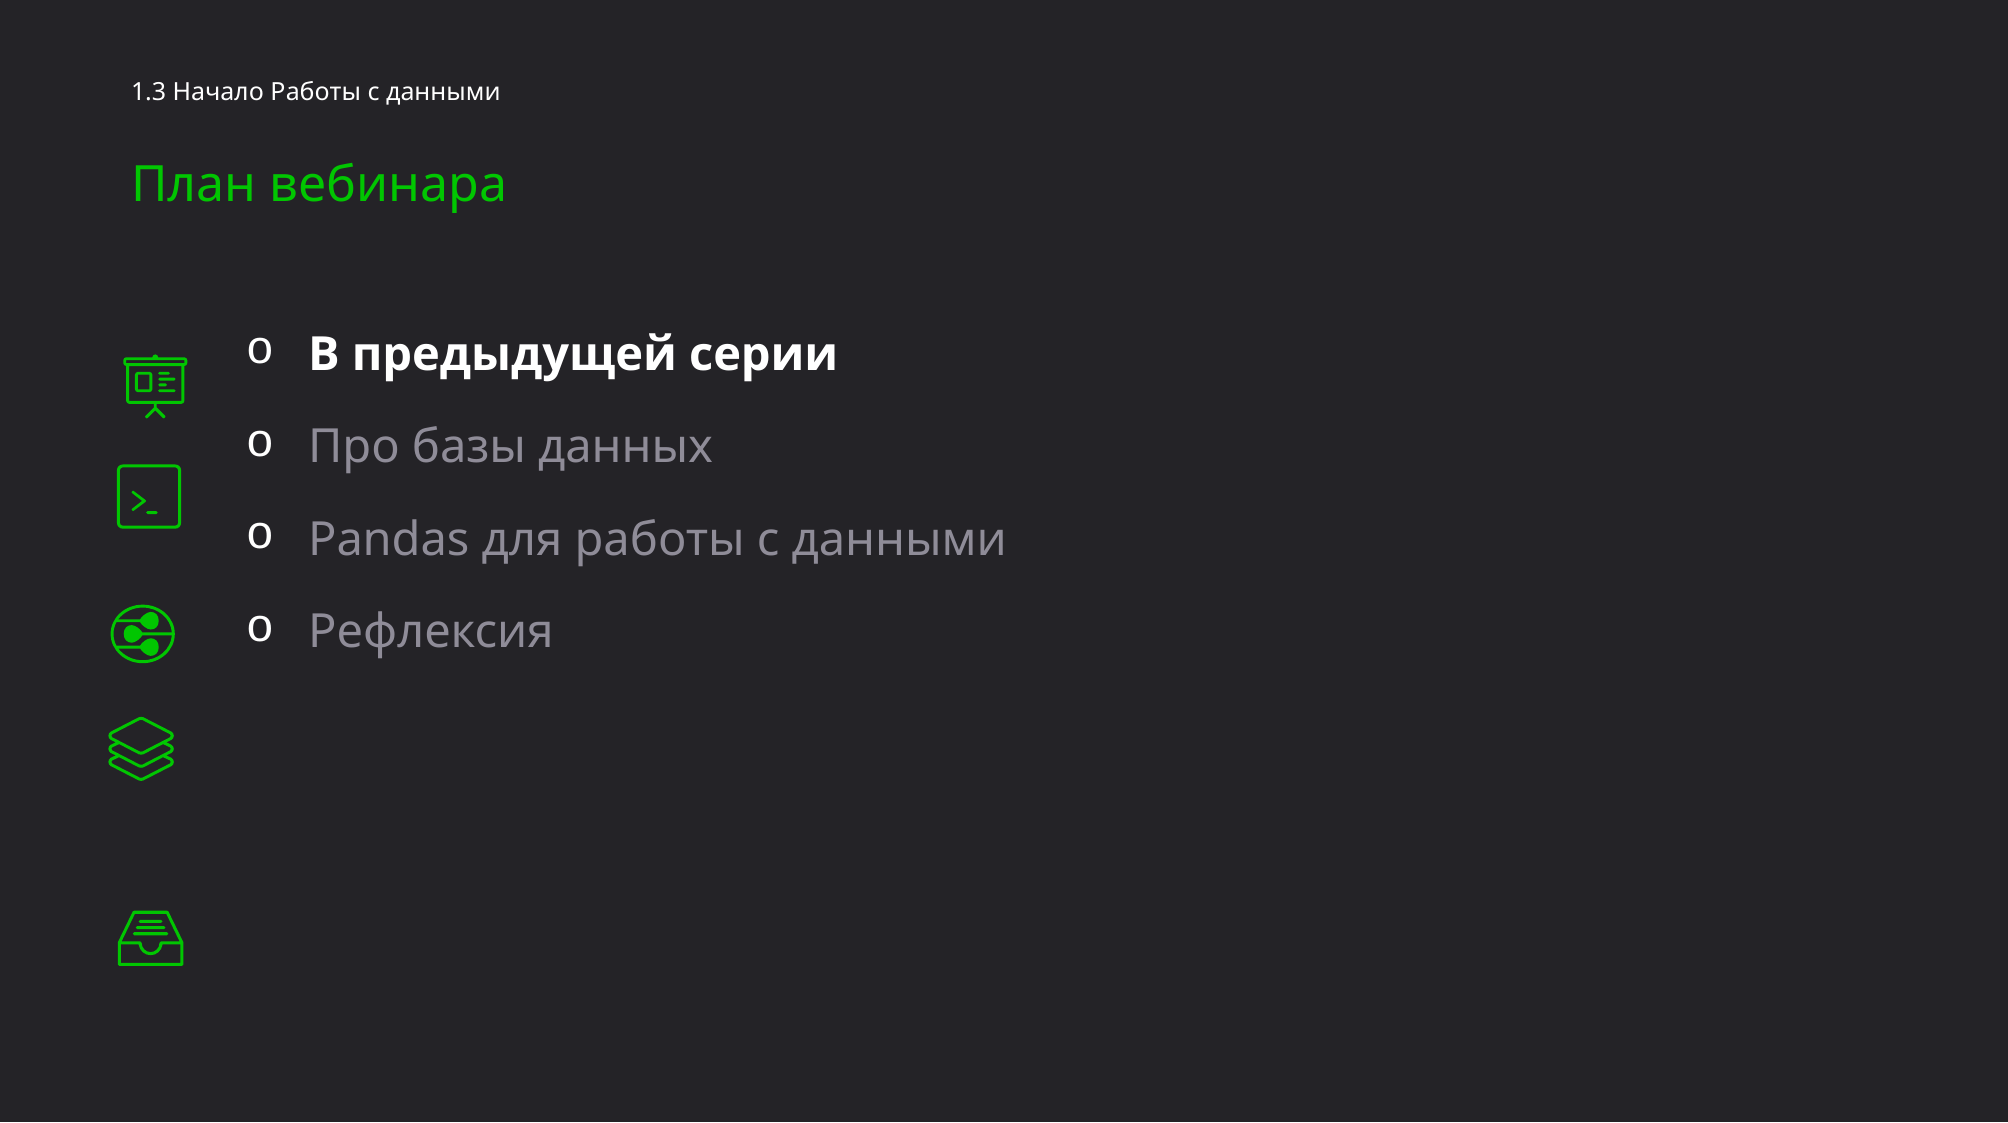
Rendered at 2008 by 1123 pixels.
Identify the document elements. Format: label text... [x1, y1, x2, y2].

text_box [116, 464, 182, 529]
text_box [110, 604, 175, 664]
text_box [117, 910, 184, 966]
text_box 1.3 Начало Работы с данными [131, 55, 1150, 133]
text_box [108, 716, 174, 781]
text_box План вебинара [131, 133, 1004, 281]
text_box В предыдущей серии Про базы данных Pandas для работы с данными Рефлексия [229, 314, 1778, 1088]
text_box [123, 354, 188, 419]
